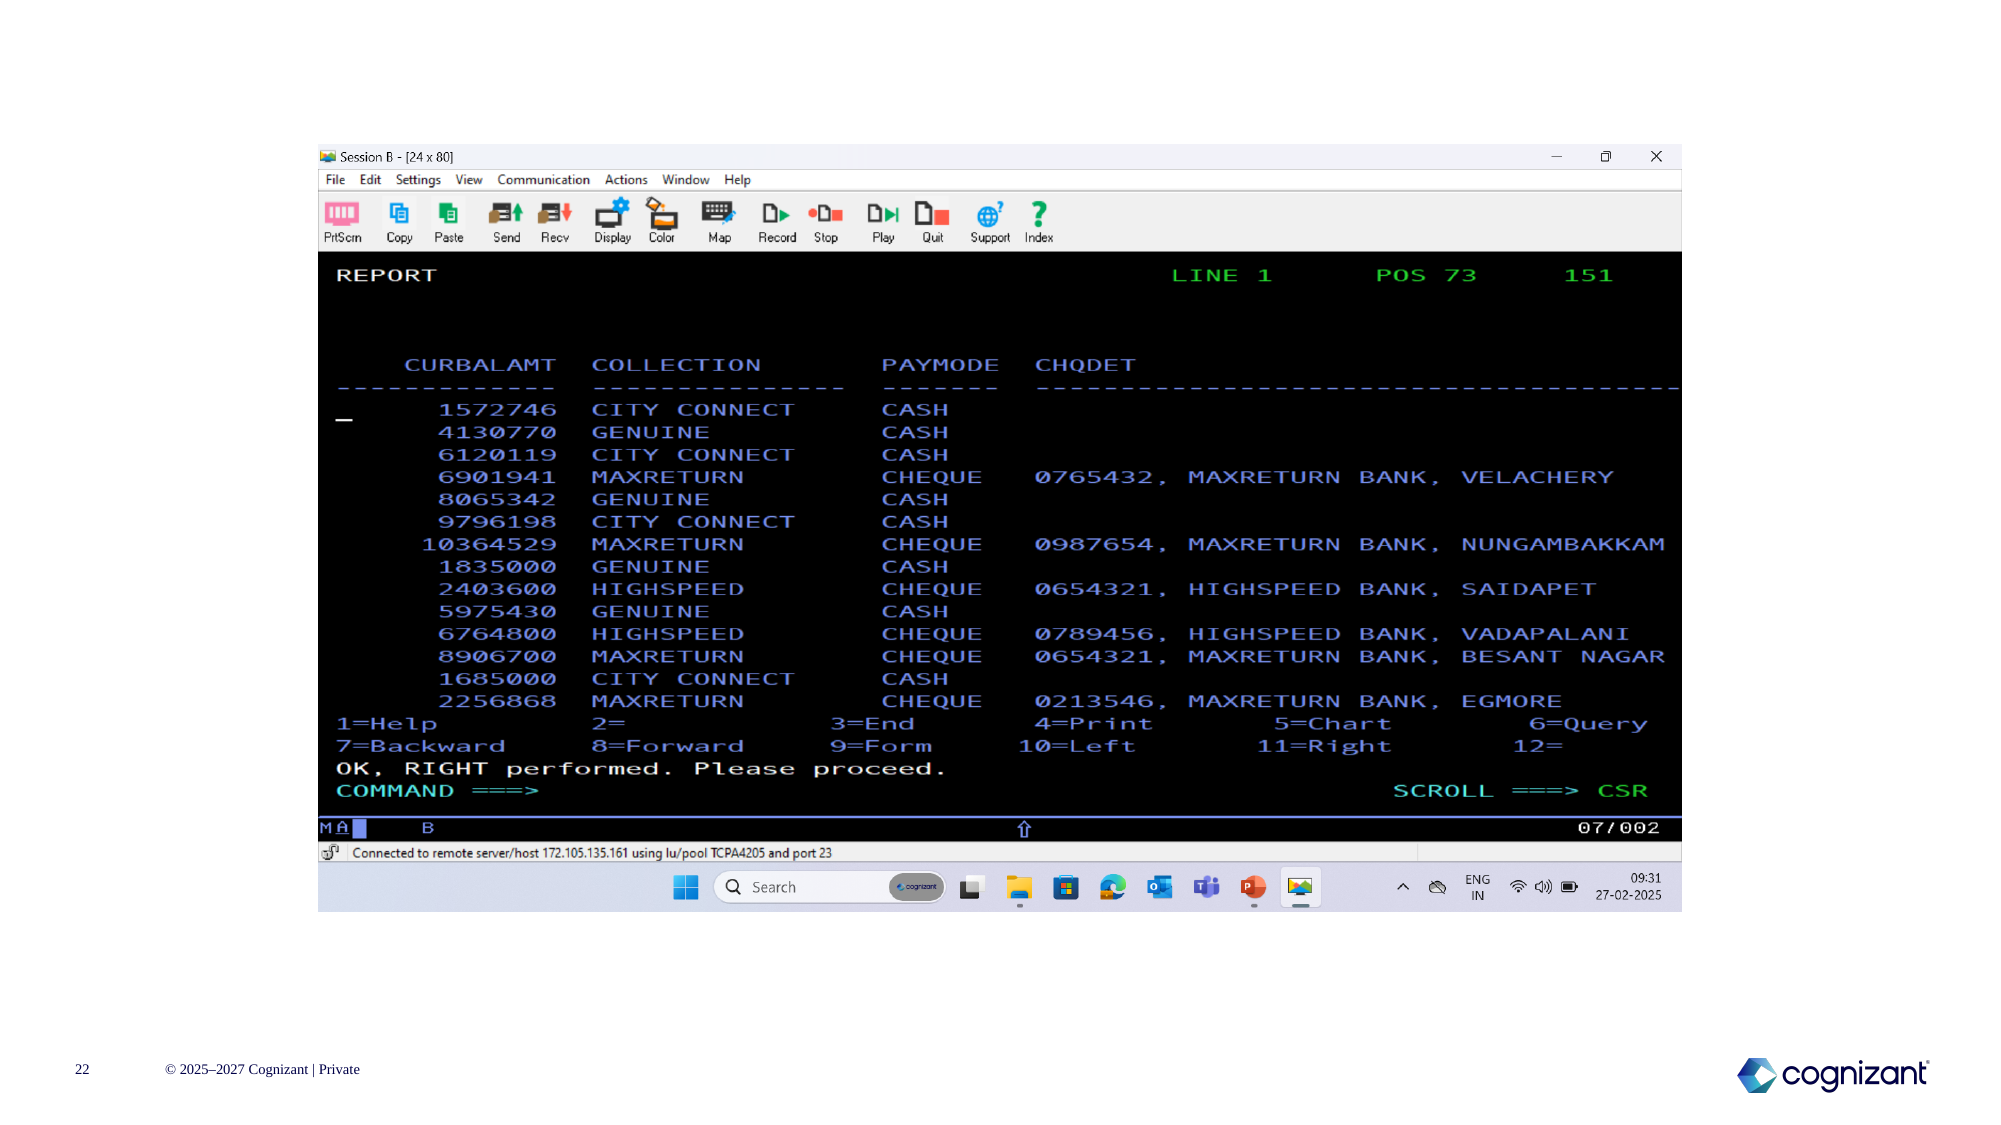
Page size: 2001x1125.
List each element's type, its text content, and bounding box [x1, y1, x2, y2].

footer © 2025–2027 Cognizant | Private [165, 1050, 456, 1088]
picture [1737, 1058, 1930, 1093]
picture [317, 144, 1683, 912]
slide_number 22 [75, 1050, 135, 1088]
